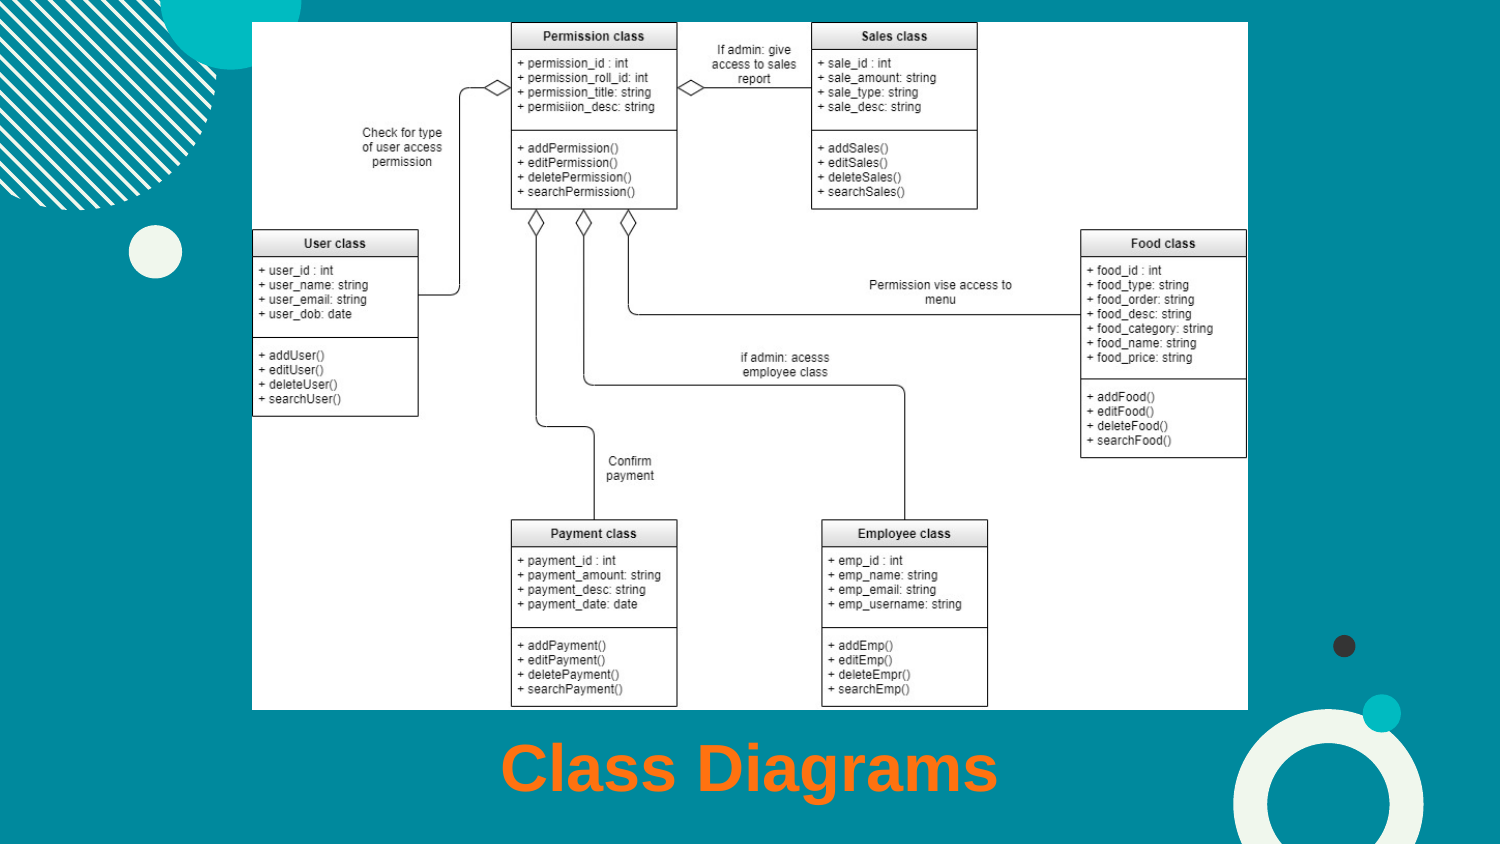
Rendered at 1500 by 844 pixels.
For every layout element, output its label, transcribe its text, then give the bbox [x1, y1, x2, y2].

text_box Class Diagrams [368, 718, 1132, 793]
picture [252, 21, 1248, 710]
